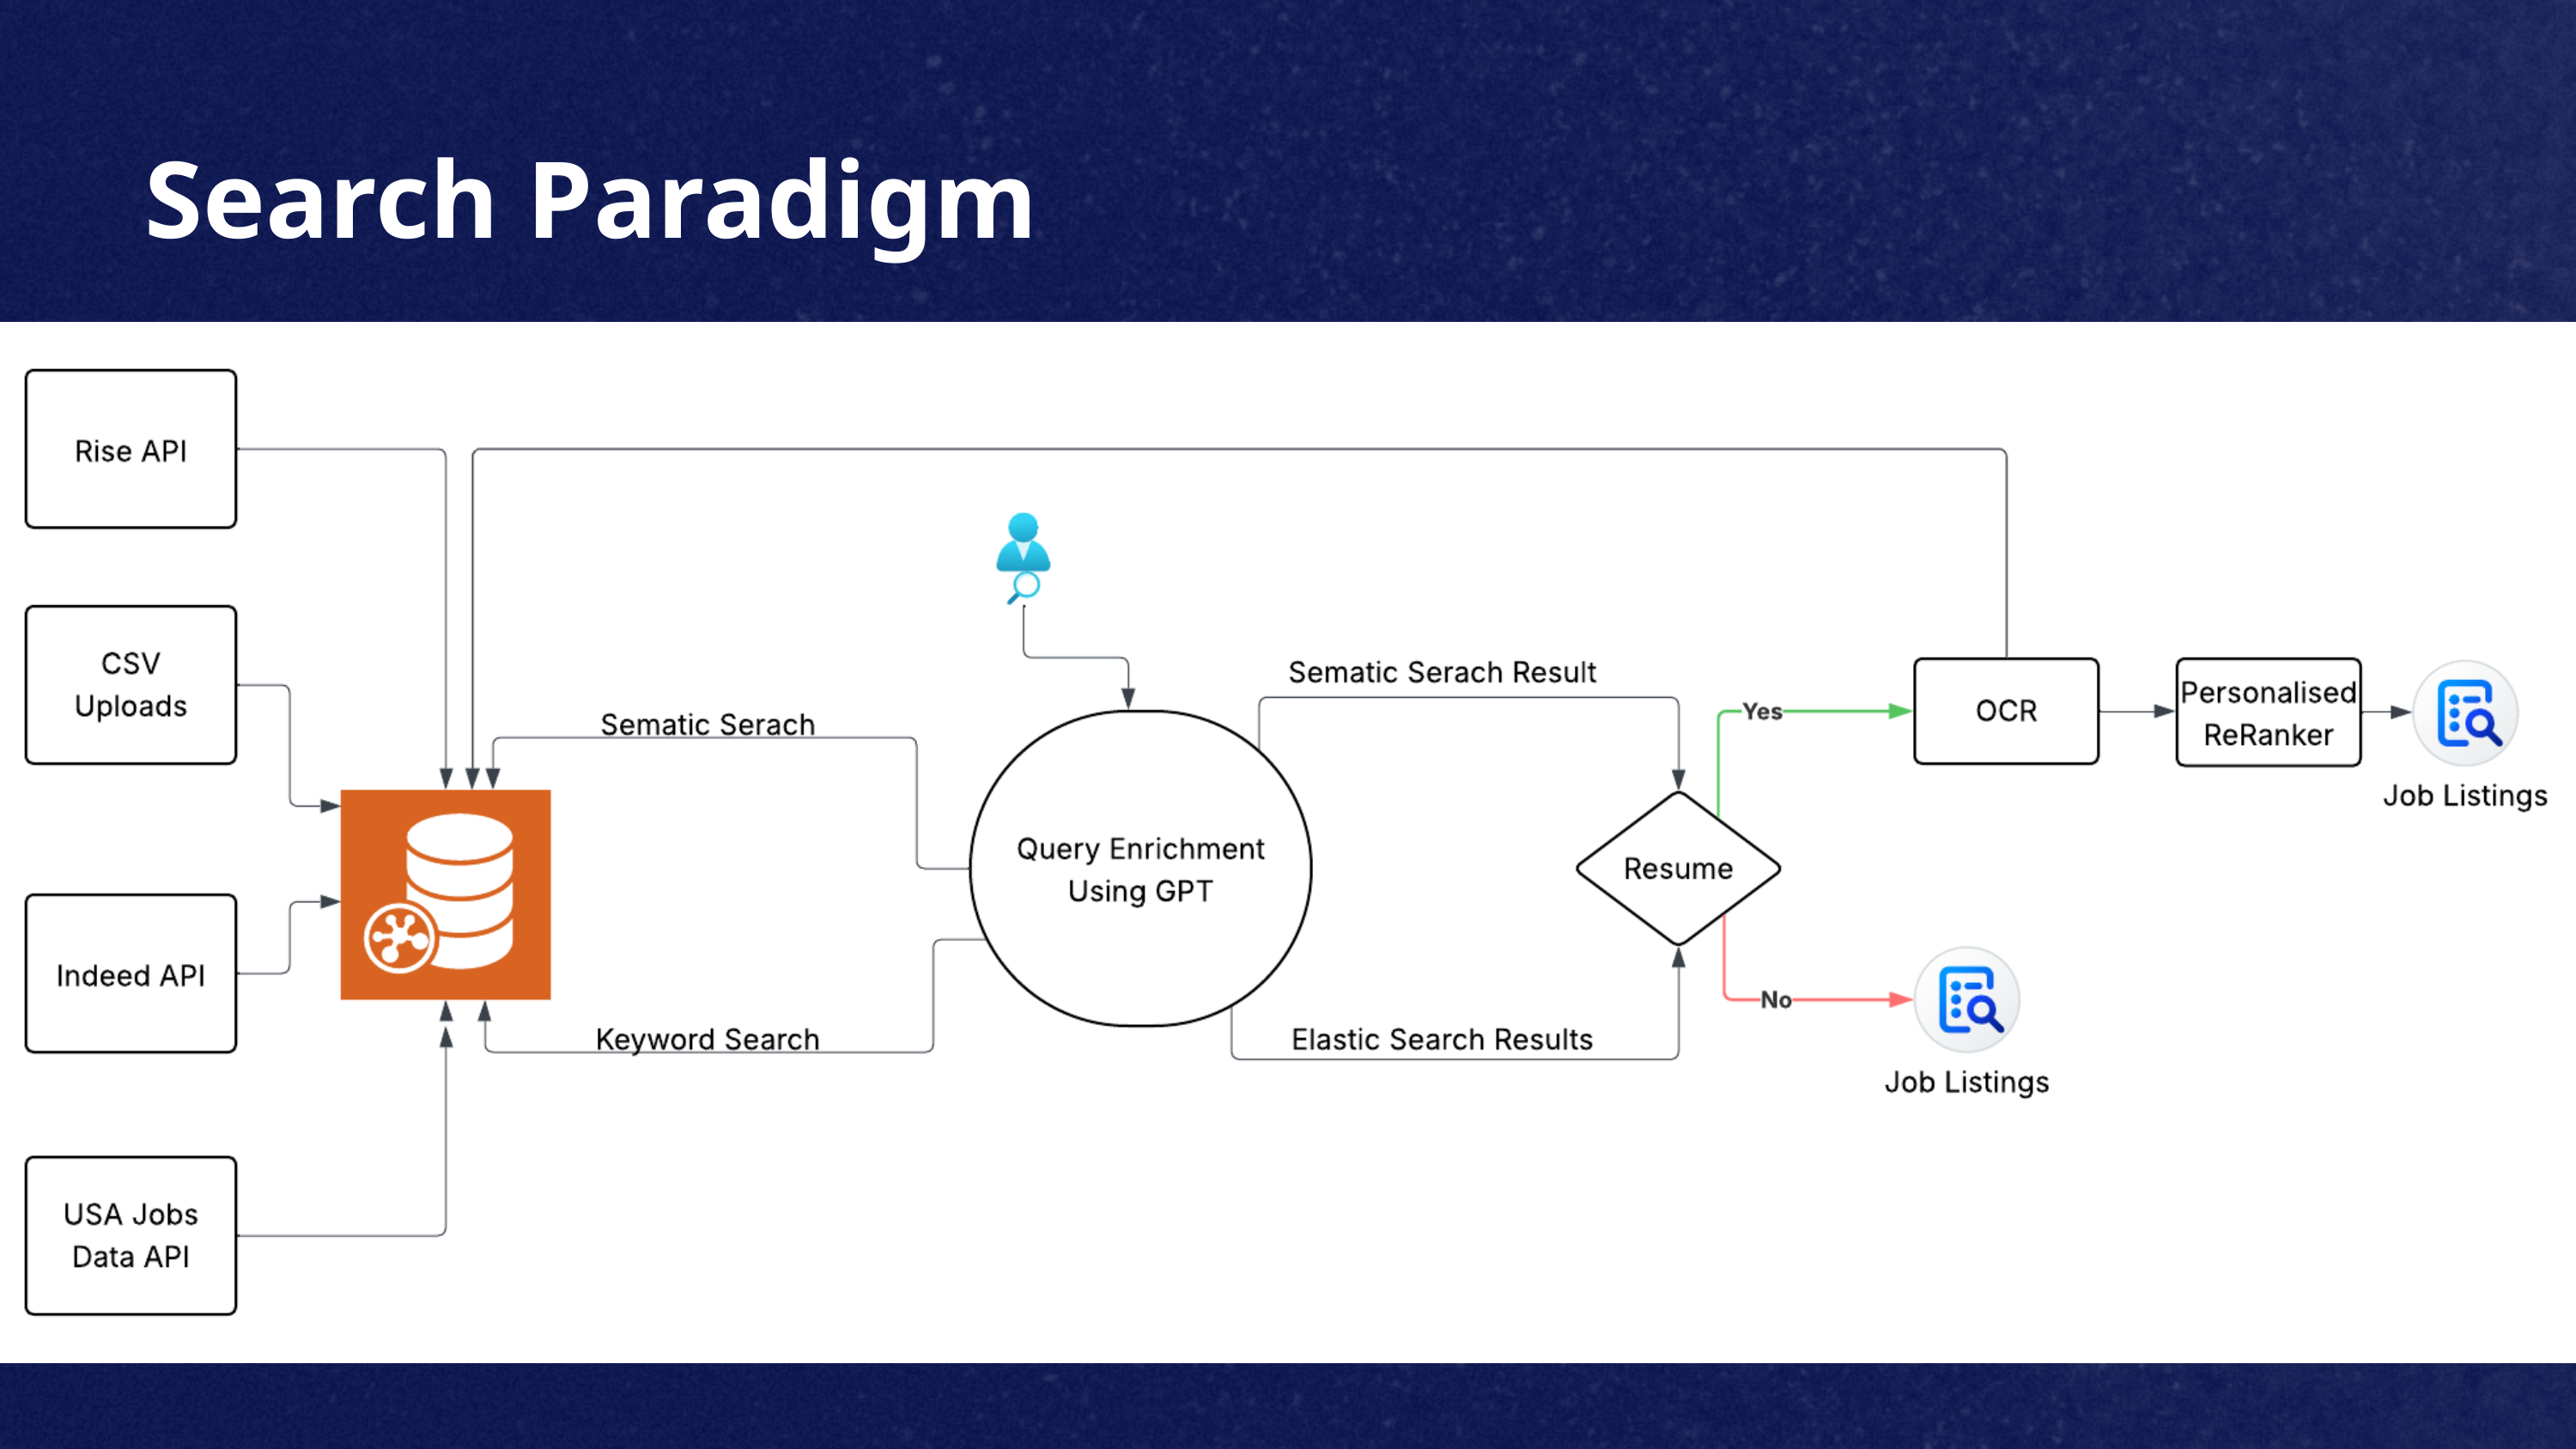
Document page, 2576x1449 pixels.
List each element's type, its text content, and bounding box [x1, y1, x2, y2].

text_box [0, 0, 2576, 322]
text_box Search Paradigm [144, 132, 1729, 260]
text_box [137, 764, 786, 1076]
text_box [0, 322, 2576, 1363]
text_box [144, 1083, 640, 1307]
text_box [0, 1363, 2576, 1449]
